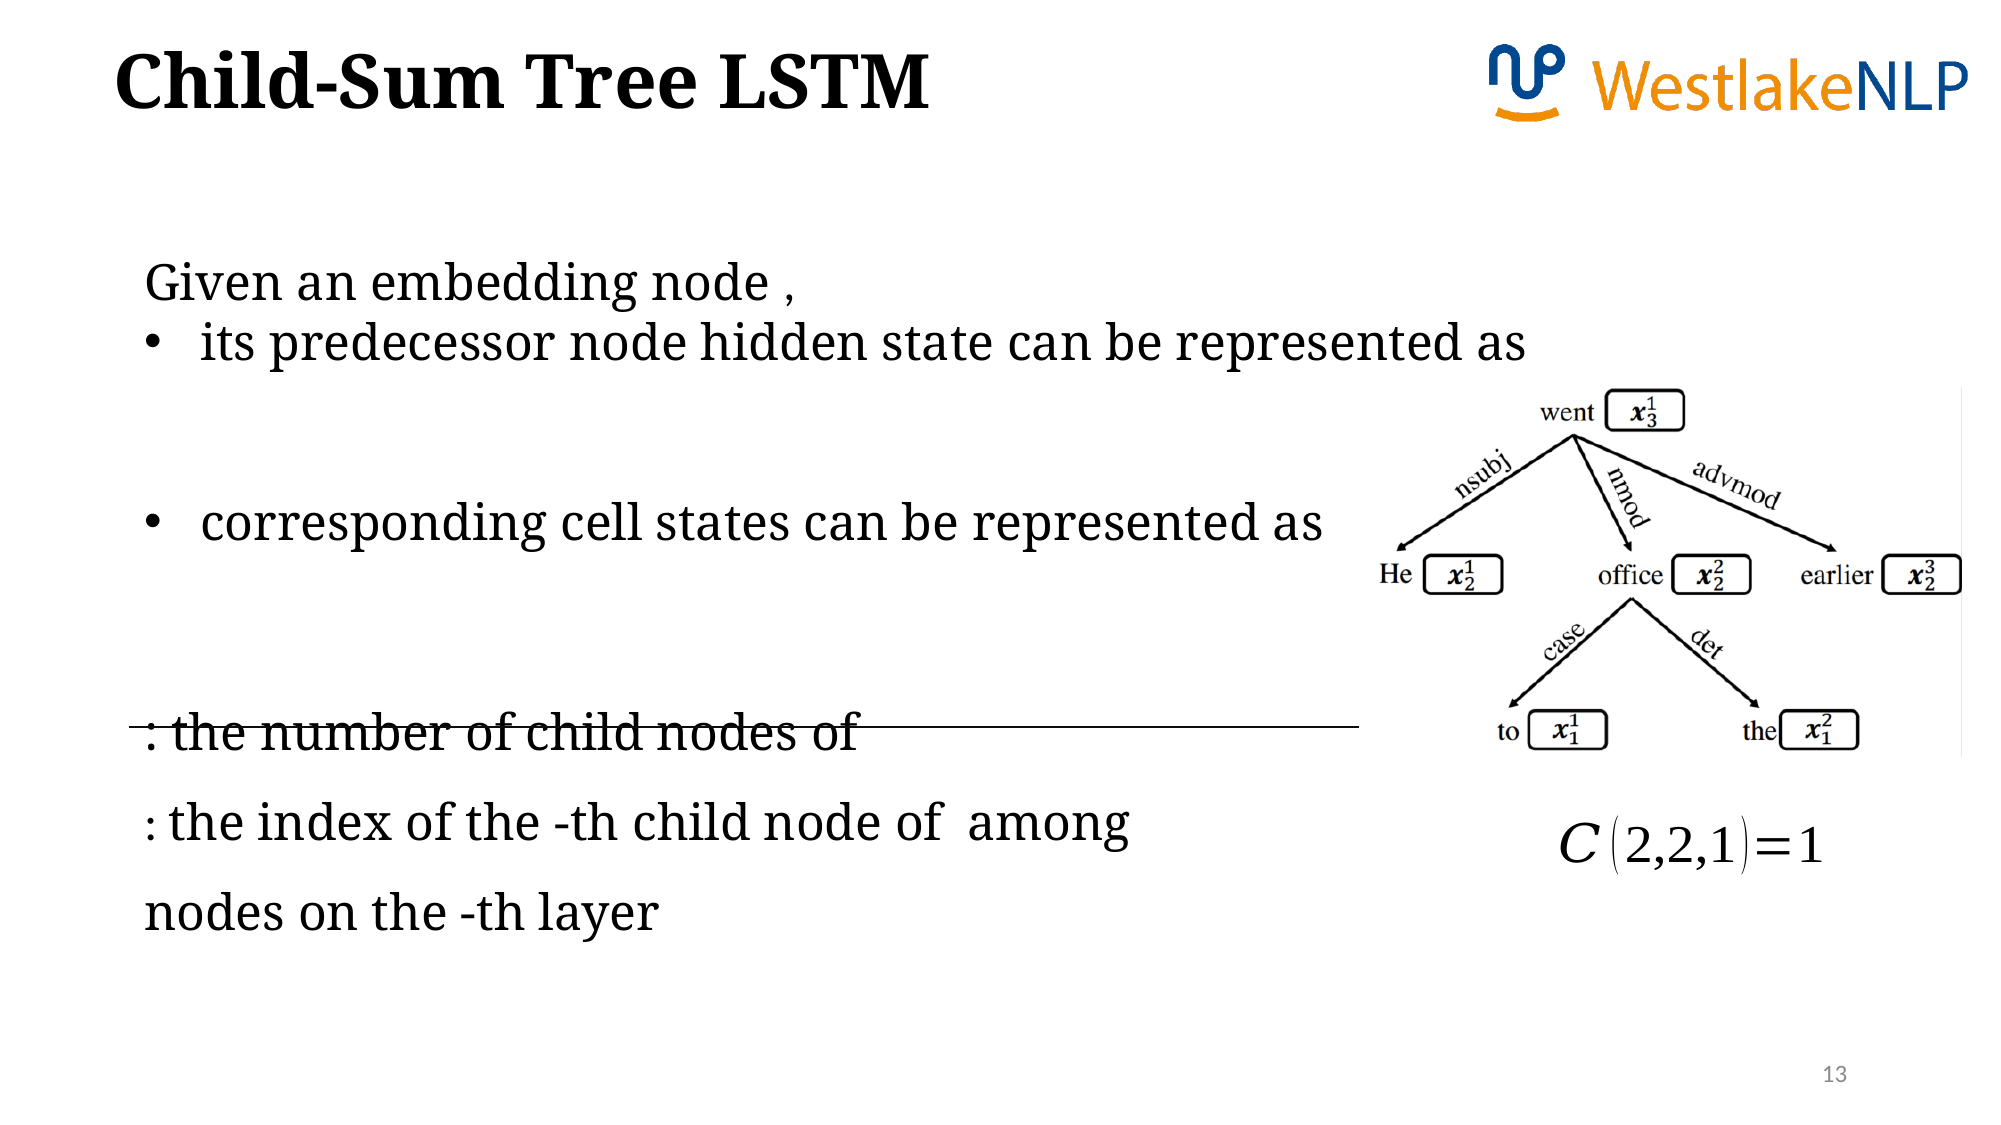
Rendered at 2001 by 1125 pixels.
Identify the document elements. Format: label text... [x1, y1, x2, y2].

picture [1373, 387, 1962, 757]
text_box Child-Sum Tree LSTM [98, 26, 947, 131]
picture [1459, 0, 2000, 170]
text_box [351, 204, 1648, 277]
text_box [351, 277, 1750, 668]
slide_number 13 [1412, 1042, 1863, 1103]
